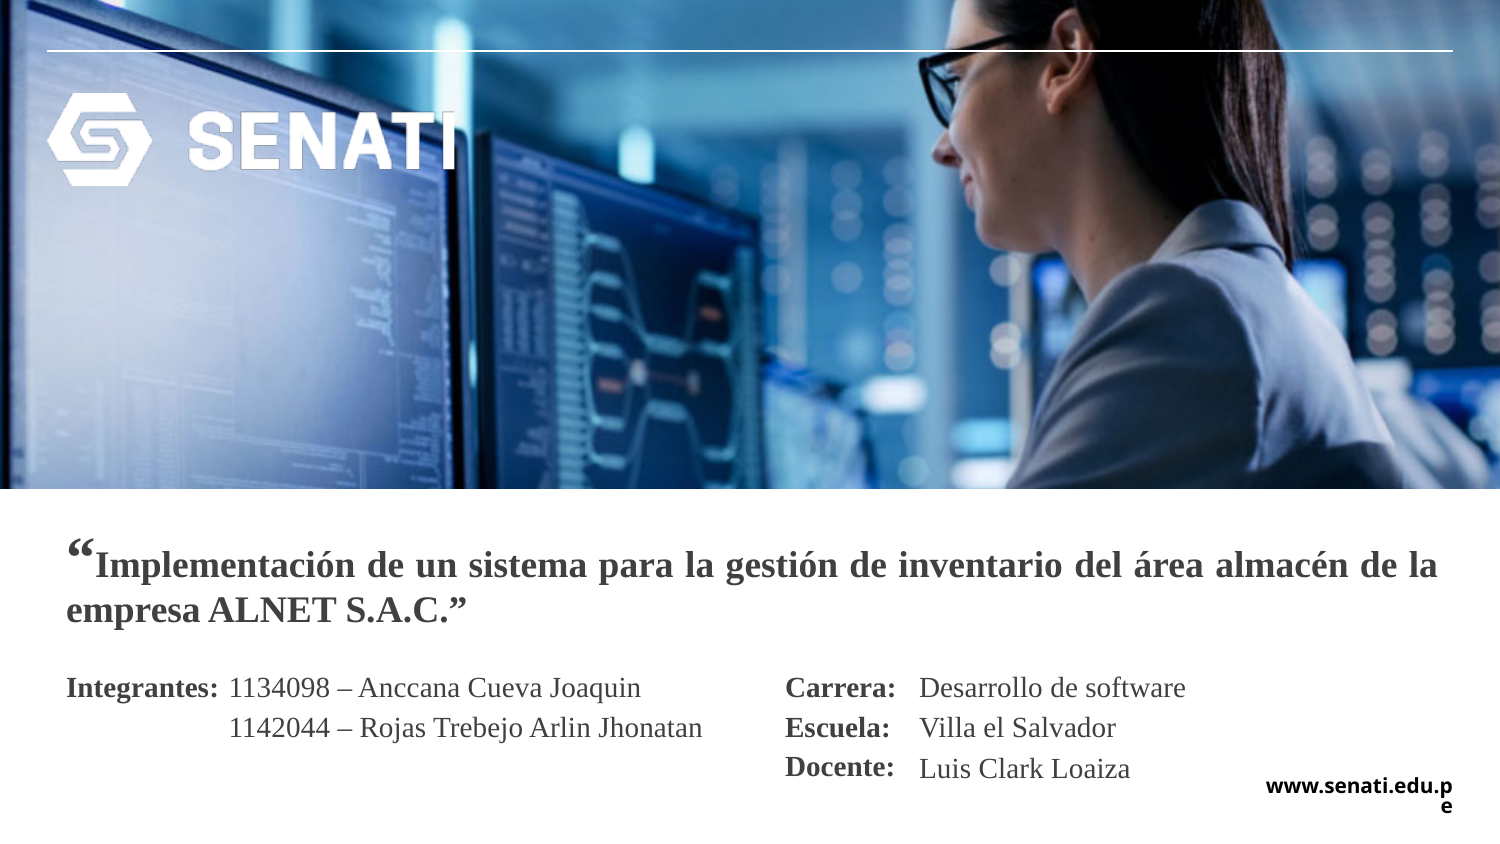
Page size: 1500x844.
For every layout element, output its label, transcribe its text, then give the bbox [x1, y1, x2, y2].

text_box Docente: [784, 751, 905, 783]
text_box Desarrollo de software [919, 672, 1211, 704]
list Integrantes: [65, 672, 222, 704]
text_box Carrera: [784, 672, 905, 704]
text_box Luis Clark Loaiza [919, 753, 1211, 784]
list “Implementación de un sistema para la gestión de inventario del área almacén de la empresa ALNET S.A.C.” [65, 527, 1440, 632]
text_box Escuela: [784, 712, 905, 743]
text_box 1134098 – Anccana Cueva Joaquin [228, 672, 735, 704]
text_box Villa el Salvador [919, 712, 1211, 744]
text_box 1142044 – Rojas Trebejo Arlin Jhonatan [228, 712, 735, 743]
picture [0, 0, 1500, 489]
